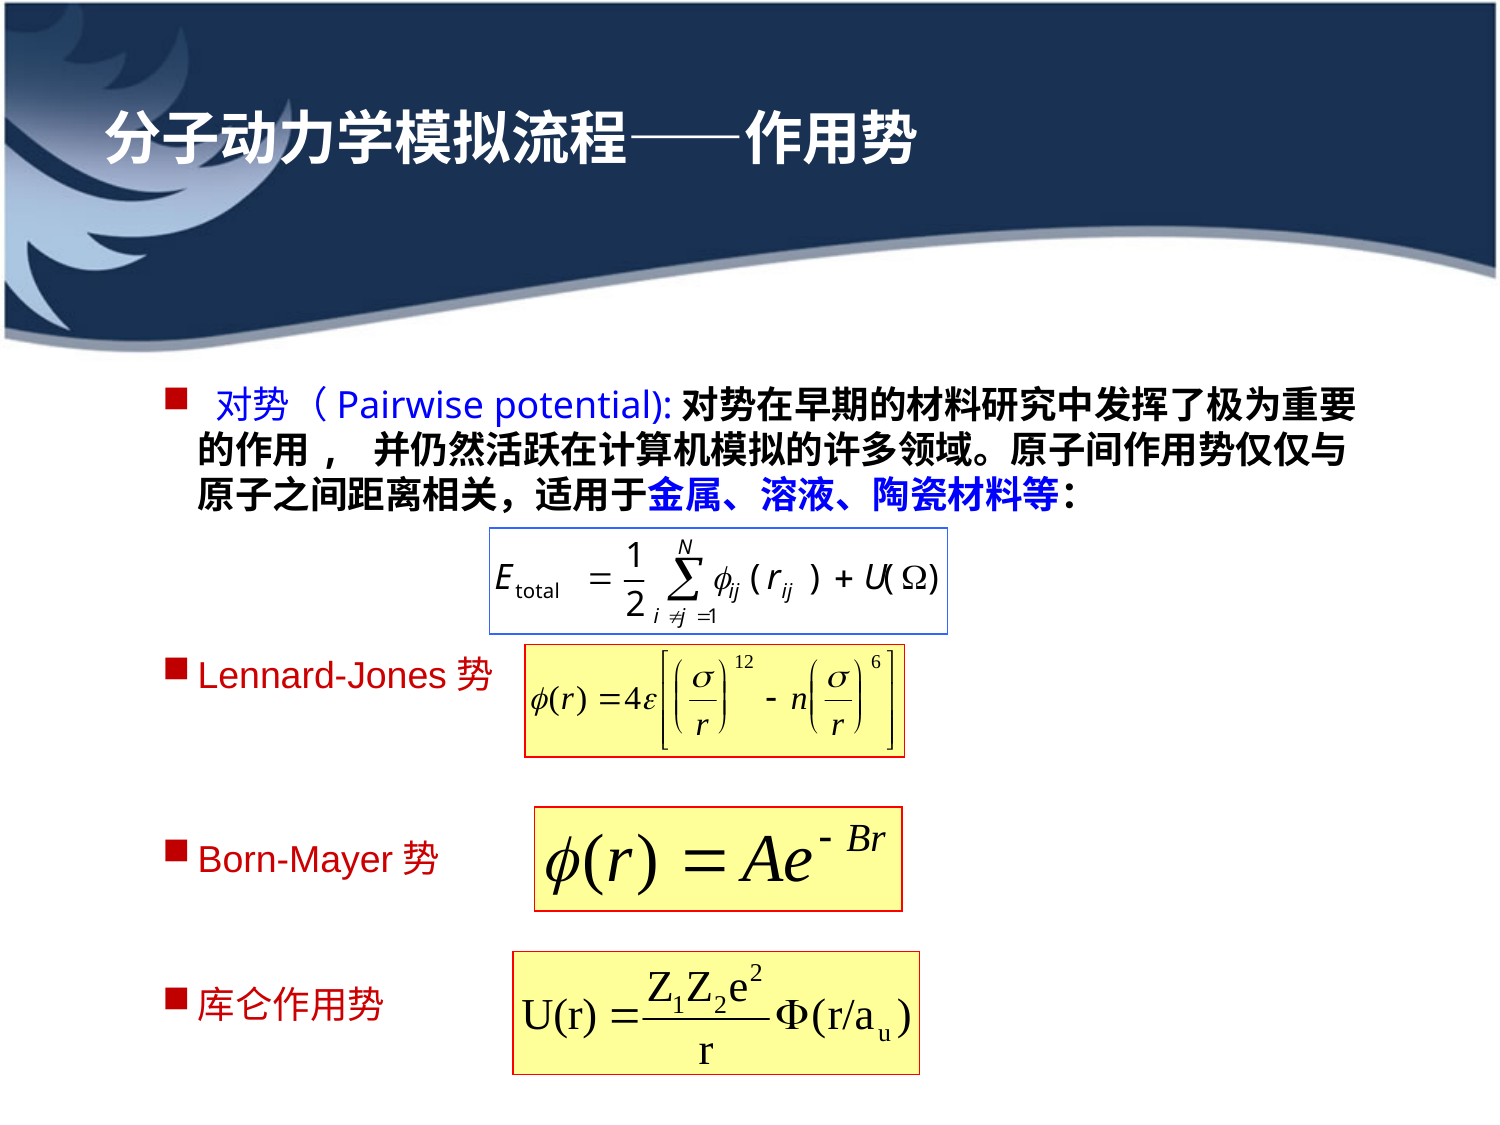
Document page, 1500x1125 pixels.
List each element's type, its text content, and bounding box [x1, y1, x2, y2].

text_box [525, 645, 904, 757]
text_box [535, 807, 902, 911]
title 分子动力学模拟流程——作用势 [88, 42, 1439, 231]
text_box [513, 952, 919, 1074]
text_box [490, 528, 947, 634]
text_box 对势（Pairwise potential):对势在早期的材料研究中发挥了极为重要的作用, 并仍然活跃在计算机模拟的许多领域。原子间作用势仅仅与原子之间距离相关，适用于金属、溶液、陶瓷材料等： Lennard-Jones势 Born-Mayer势 库仑作用势 [147, 373, 1376, 1125]
picture [0, 0, 1500, 1125]
